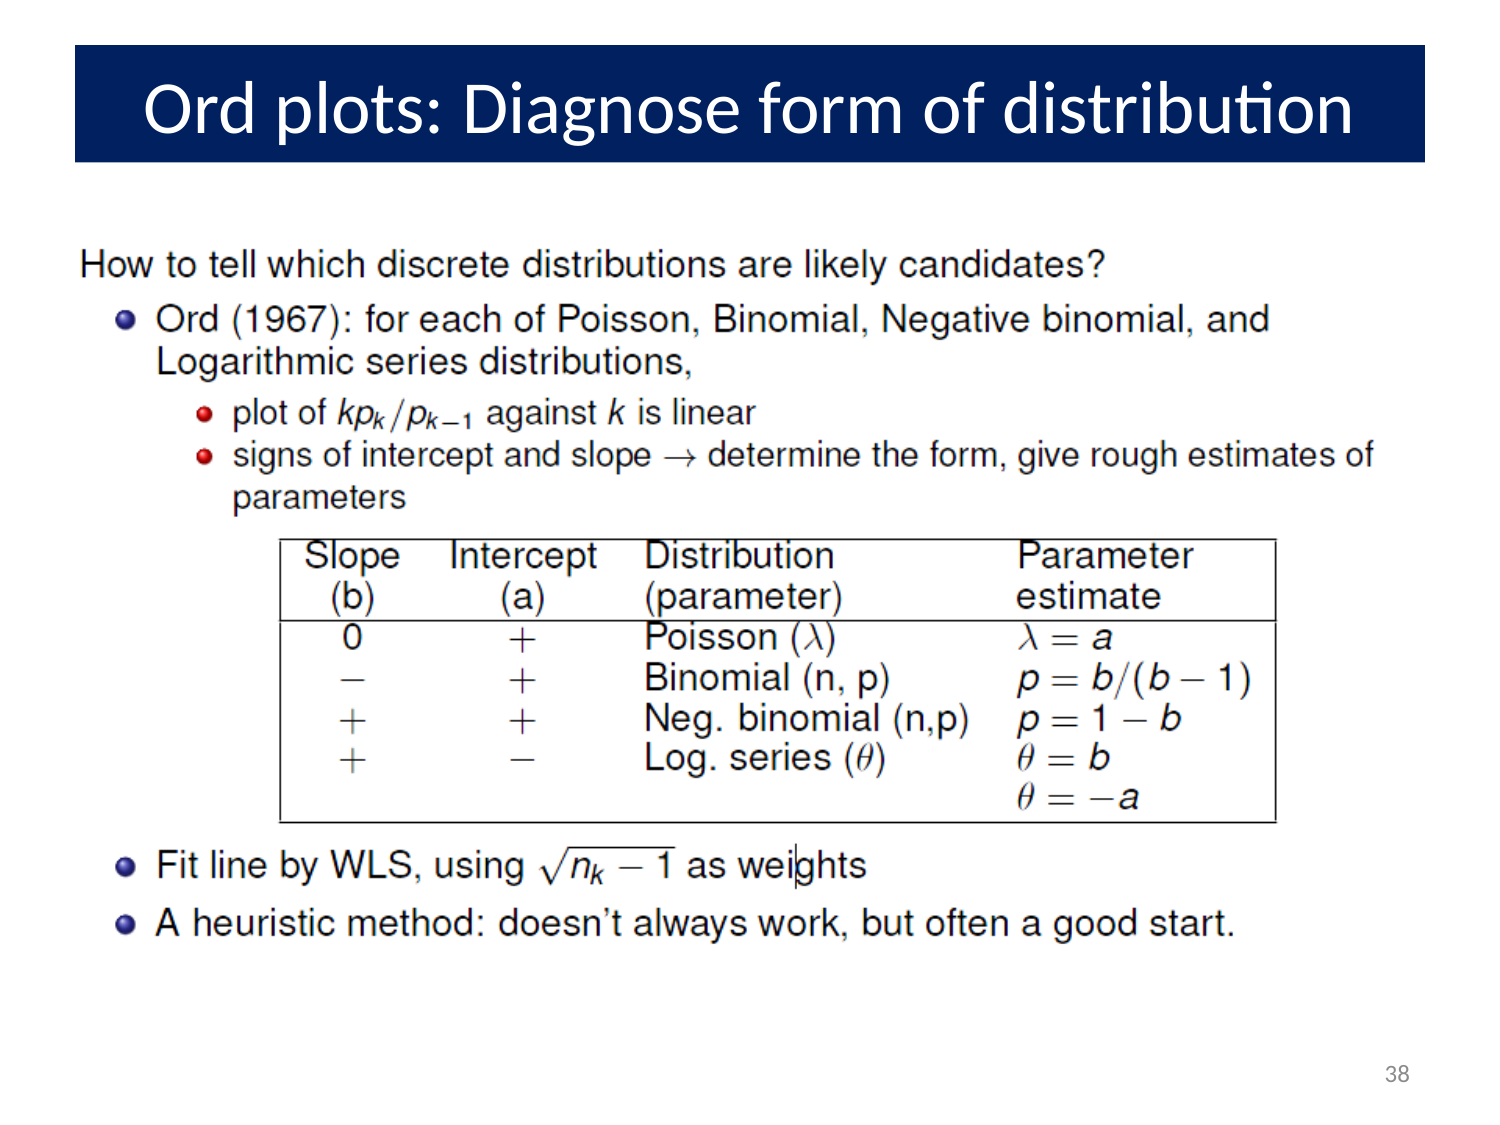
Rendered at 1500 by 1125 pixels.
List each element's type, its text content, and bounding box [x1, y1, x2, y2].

picture [74, 240, 1408, 955]
title Ord plots: Diagnose form of distribution [75, 45, 1425, 163]
slide_number 38 [1074, 1042, 1425, 1103]
